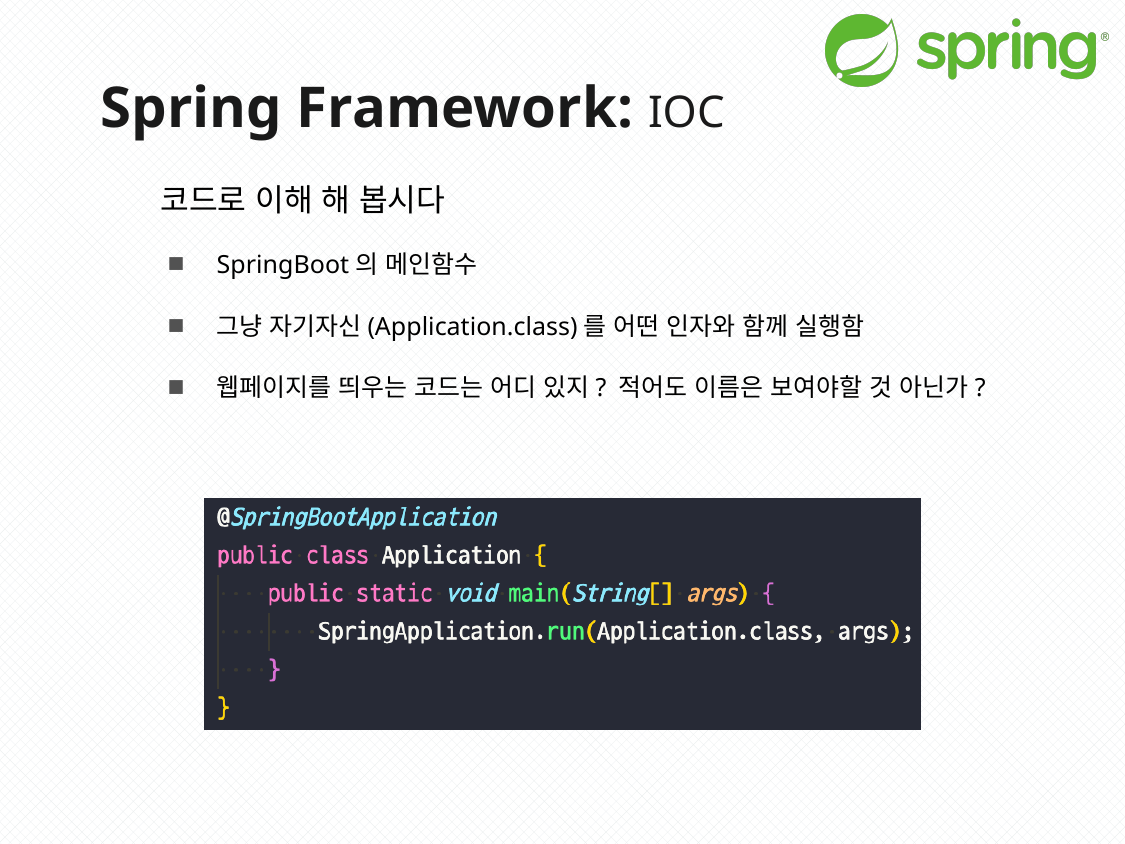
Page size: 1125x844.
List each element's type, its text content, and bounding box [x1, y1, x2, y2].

picture [169, 380, 183, 394]
picture [204, 497, 921, 730]
picture [169, 257, 183, 270]
picture [169, 319, 183, 332]
text_box Spring Framework: IOC [89, 50, 1036, 149]
list 코드로 이해 해 봅시다 SpringBoot의 메인함수 그냥 자기자신(Application.class)를 어떤 인자와 함께 실행함 웹페이지를 띄우는 코드는 어디 있지? 적어도 이름은 보여야할 것 아닌가? [89, 149, 1036, 794]
picture [824, 13, 1109, 88]
